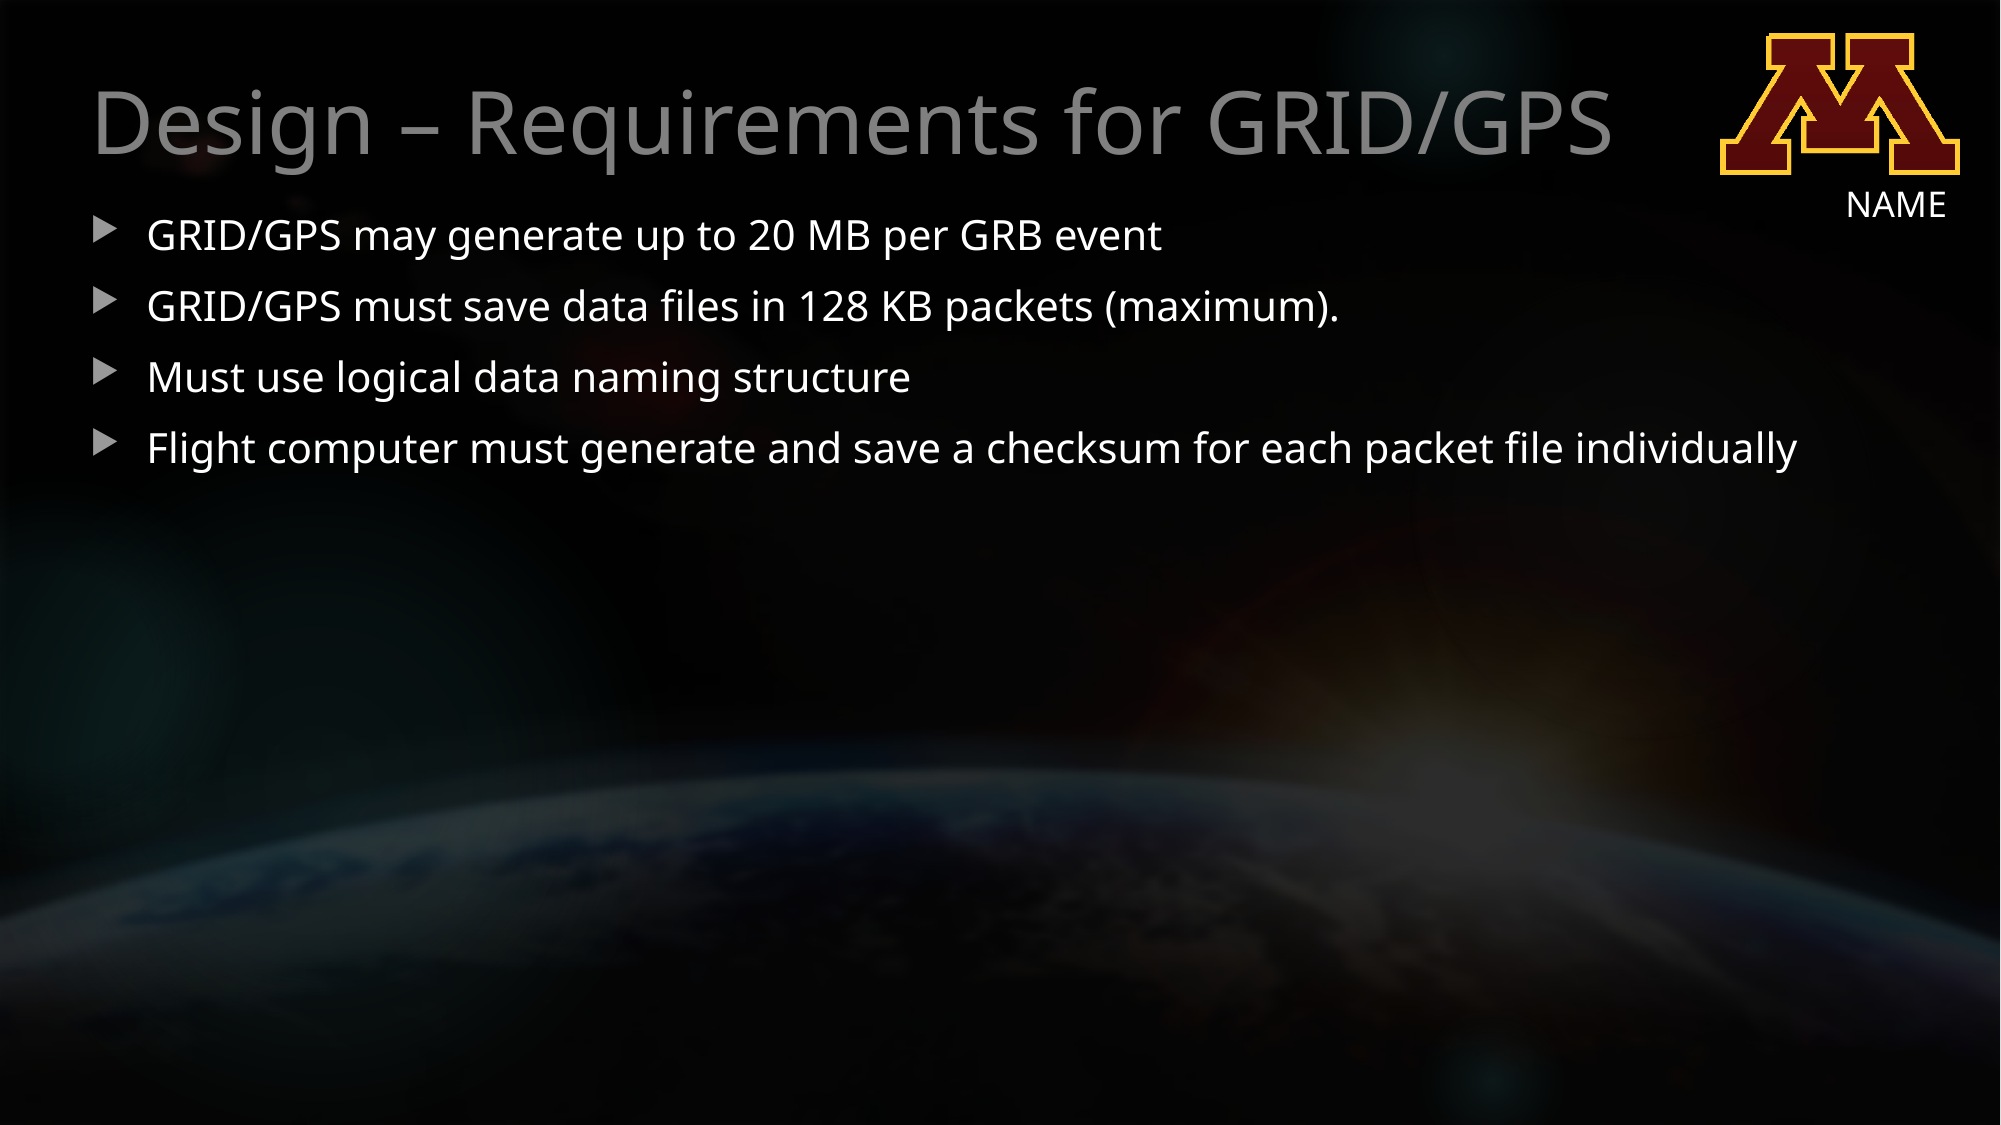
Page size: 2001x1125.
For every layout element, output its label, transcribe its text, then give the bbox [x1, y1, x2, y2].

picture [0, 0, 2001, 1125]
list NAME [1713, 174, 1963, 233]
title Design – Requirements for GRID/GPS [75, 59, 1699, 175]
list GRID/GPS may generate up to 20 MB per GRB event GRID/GPS must save data files in 128 KB packets (maximum). Must use logical data naming structure Flight computer must generate and save a checksum for each packet file individually [75, 201, 1833, 1048]
